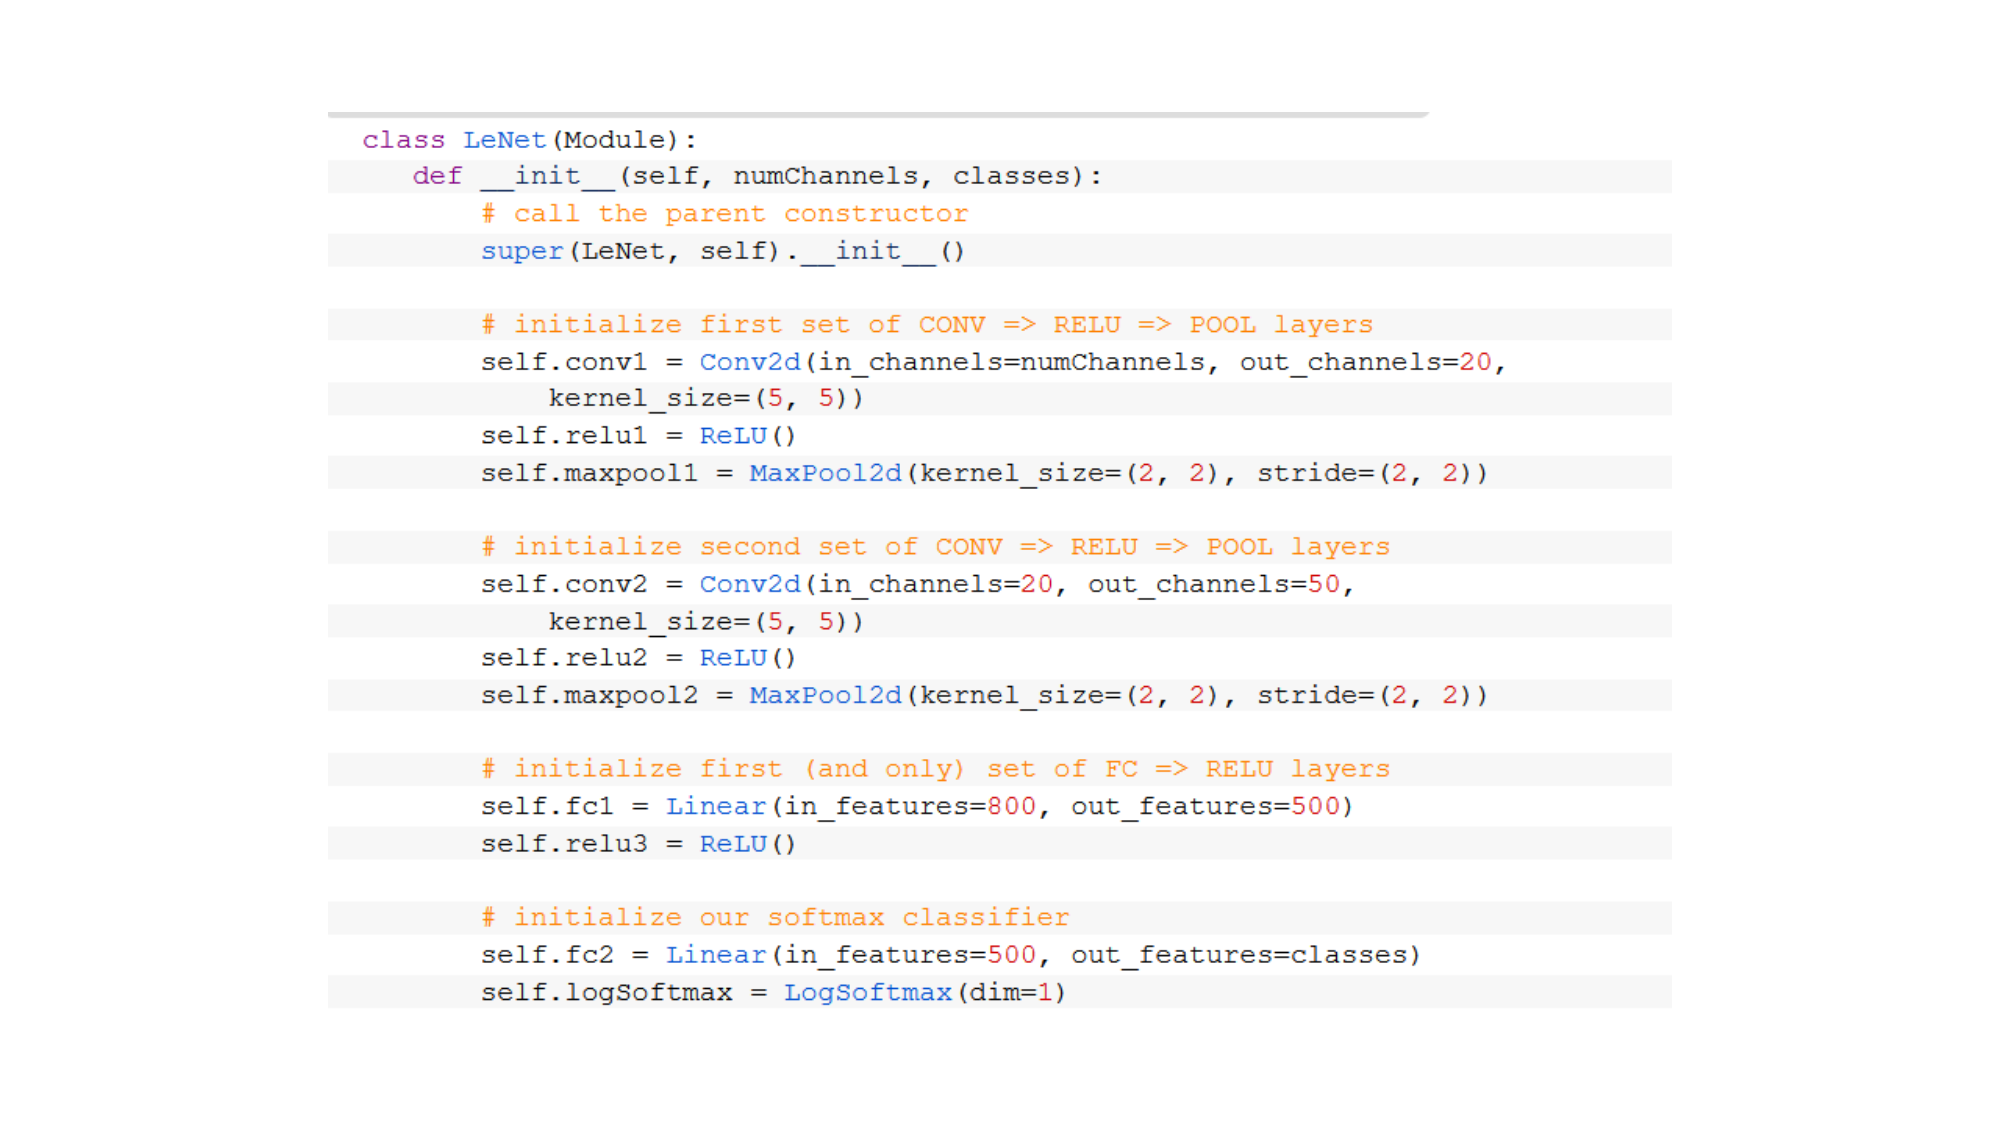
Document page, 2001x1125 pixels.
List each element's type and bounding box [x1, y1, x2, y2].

picture [328, 112, 1672, 1013]
